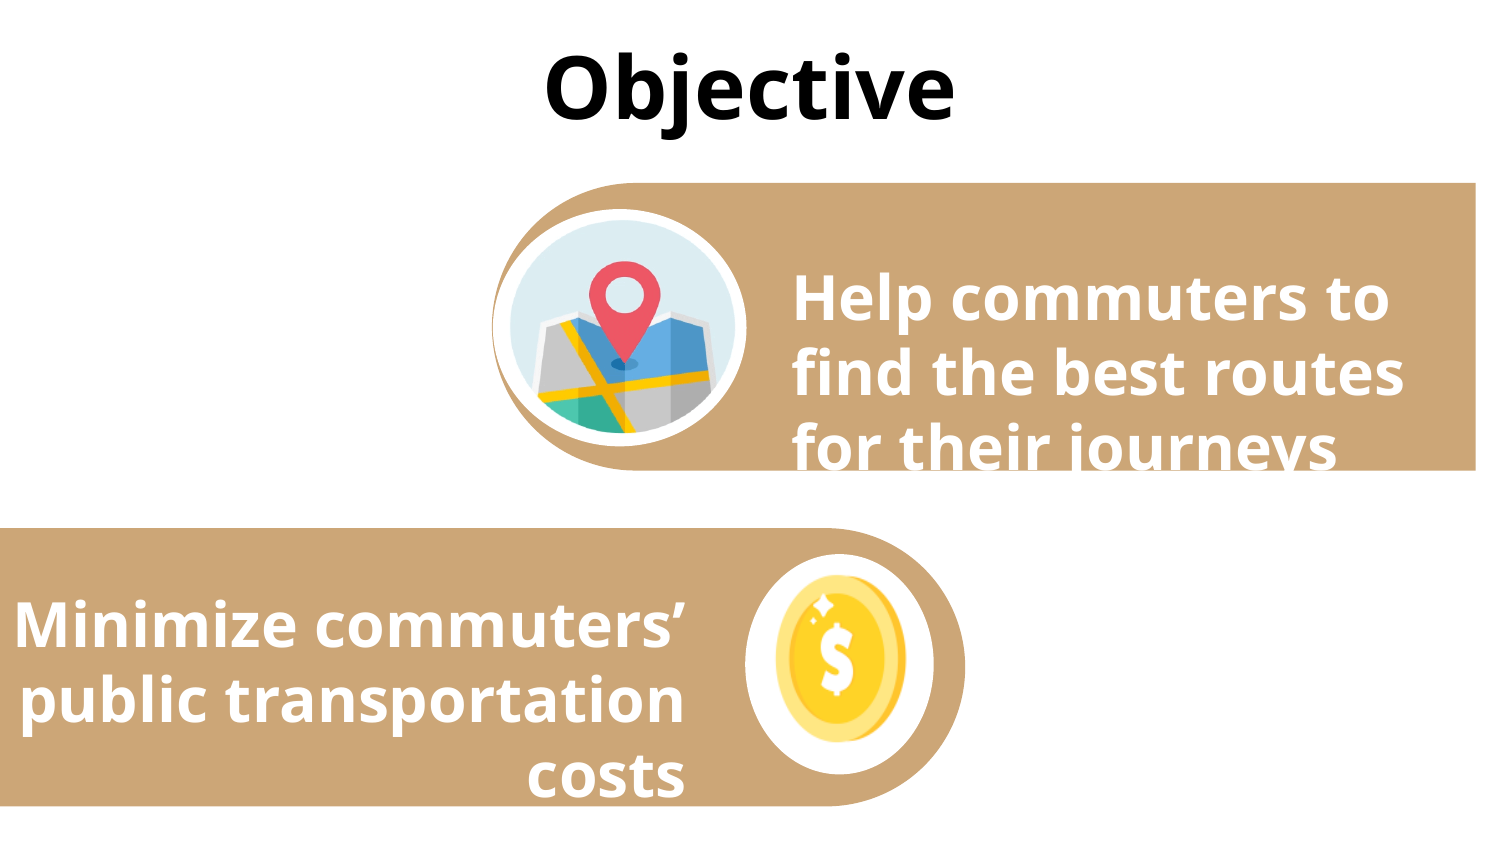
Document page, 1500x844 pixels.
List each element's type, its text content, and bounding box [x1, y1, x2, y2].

title Objective [493, 37, 1007, 153]
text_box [0, 527, 966, 807]
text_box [465, 189, 1500, 464]
